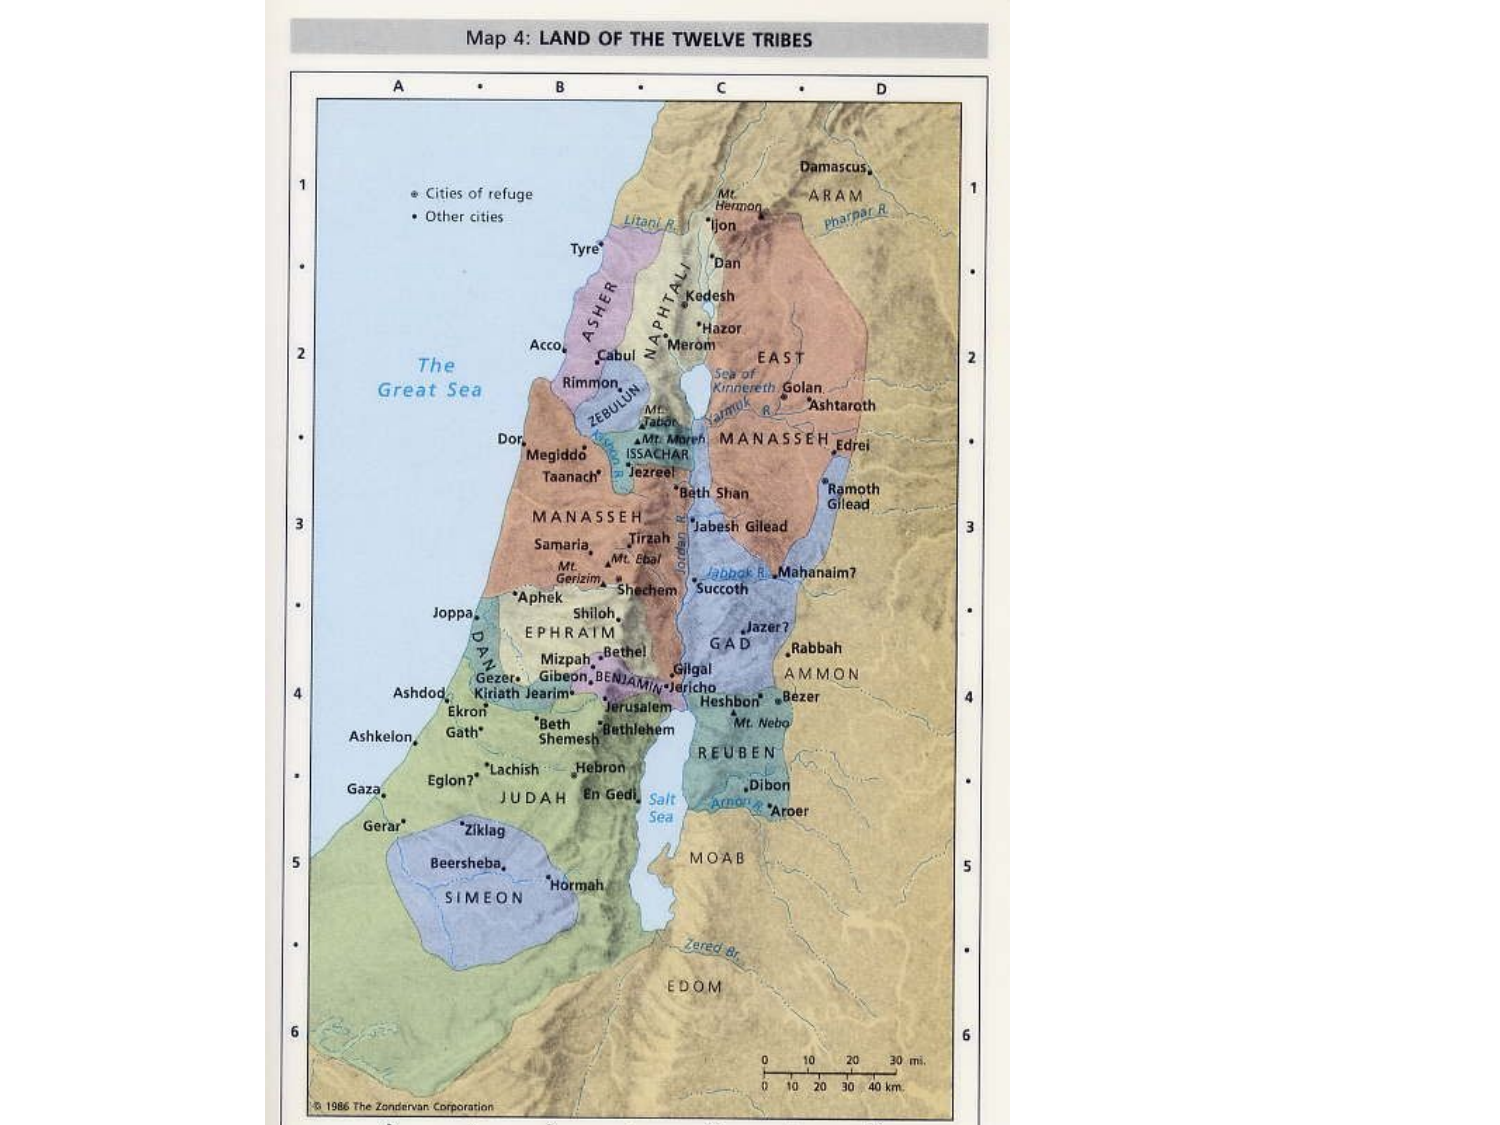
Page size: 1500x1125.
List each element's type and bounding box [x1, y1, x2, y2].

list [265, 0, 1011, 1125]
